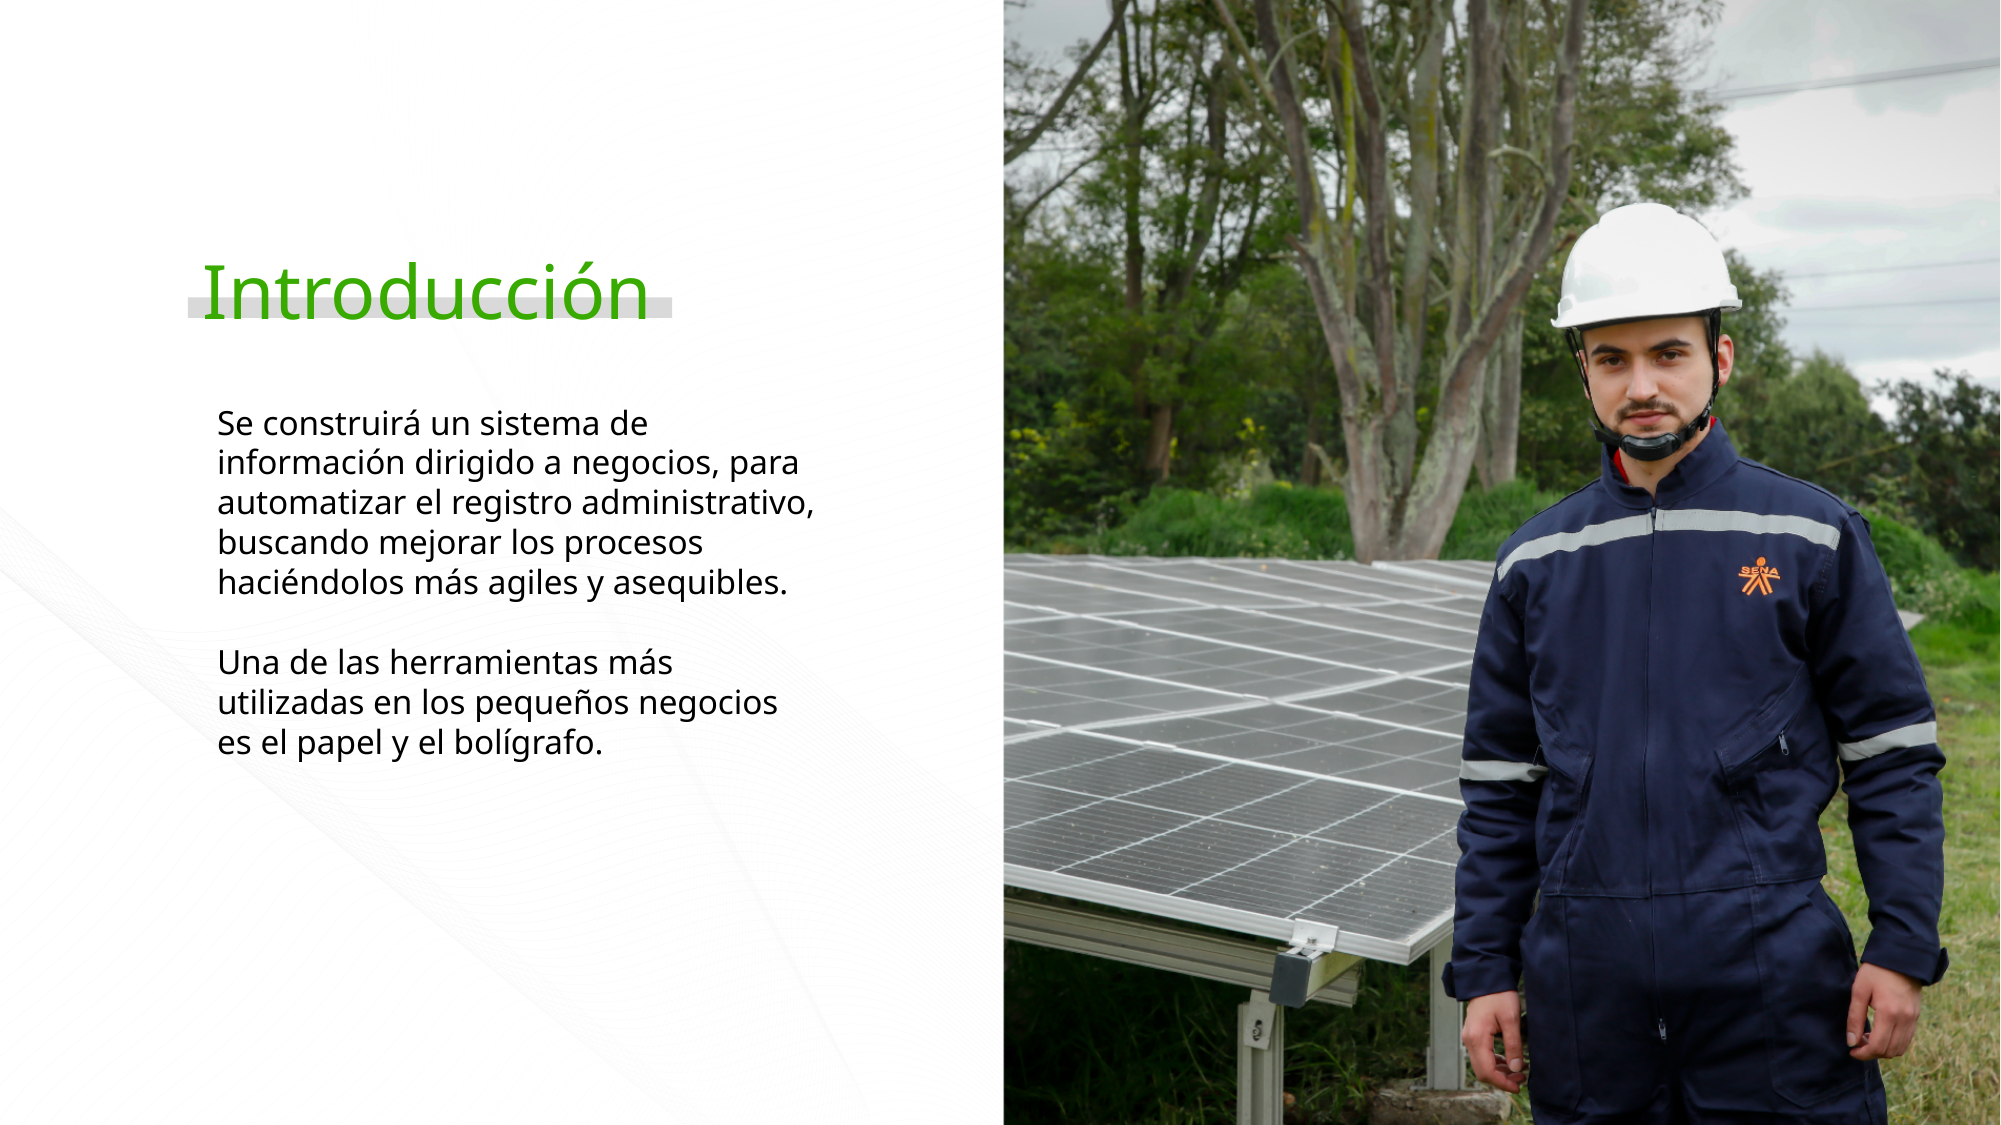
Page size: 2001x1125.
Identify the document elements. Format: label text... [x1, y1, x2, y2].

picture [0, 0, 2001, 1125]
text_box Se construirá un sistema de información dirigido a negocios, para automatizar el registro administrativo, buscando mejorar los procesos haciéndolos más agiles y asequibles. Una de las herramientas más utilizadas en los pequeños negocios es el papel y el bolígrafo. [202, 394, 612, 769]
text_box Introducción [187, 247, 612, 359]
